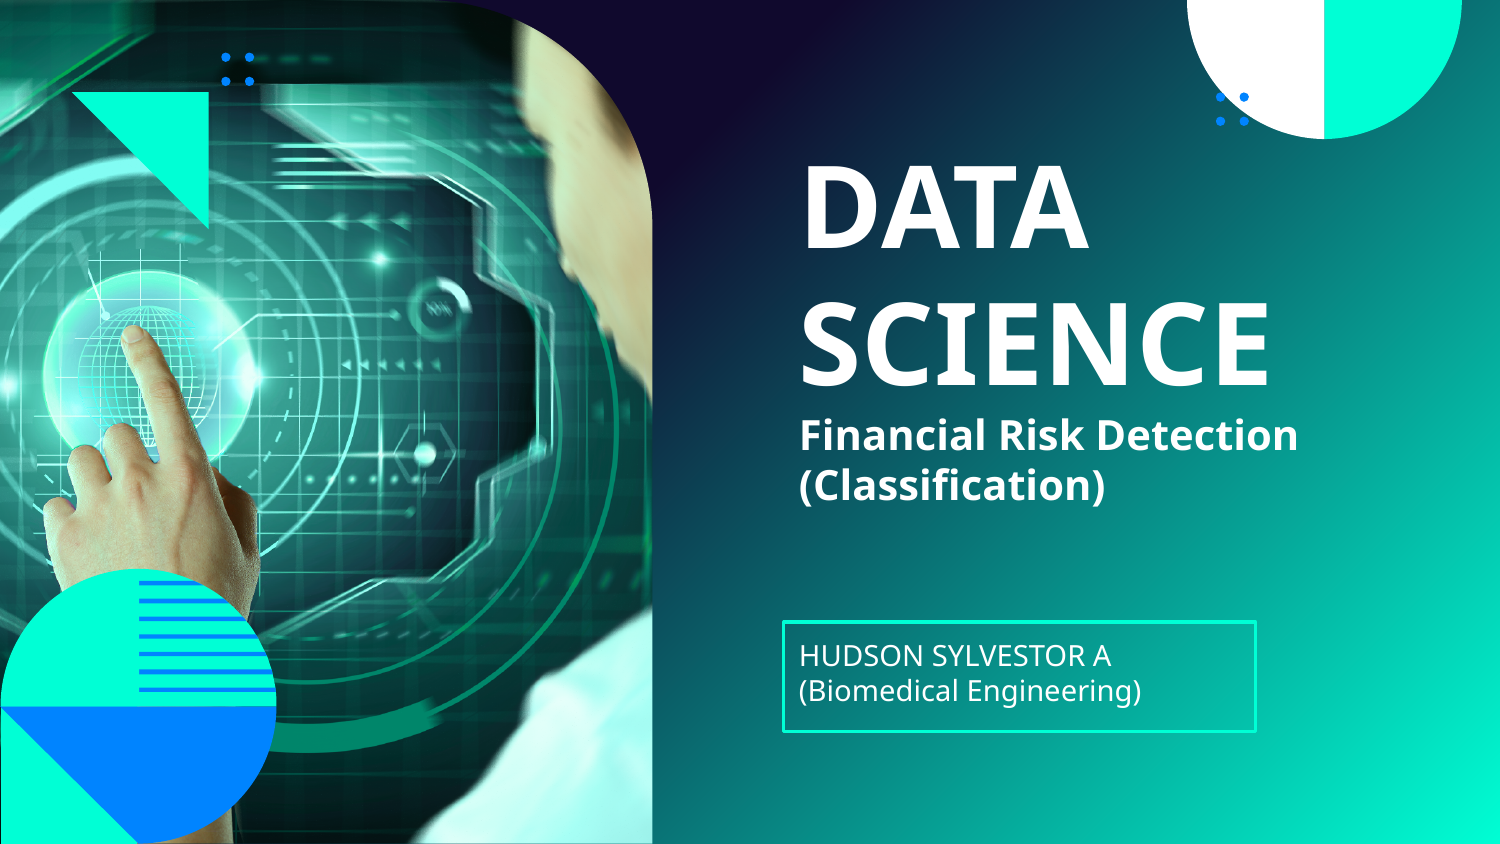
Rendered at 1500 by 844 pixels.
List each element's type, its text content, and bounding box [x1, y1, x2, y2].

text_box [221, 52, 255, 87]
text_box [137, 568, 277, 707]
subtitle HUDSON SYLVESTOR A (Biomedical Engineering) [782, 620, 1257, 733]
title DATA SCIENCE Financial Risk Detection (Classification) [783, 136, 1336, 599]
picture [0, 0, 653, 844]
